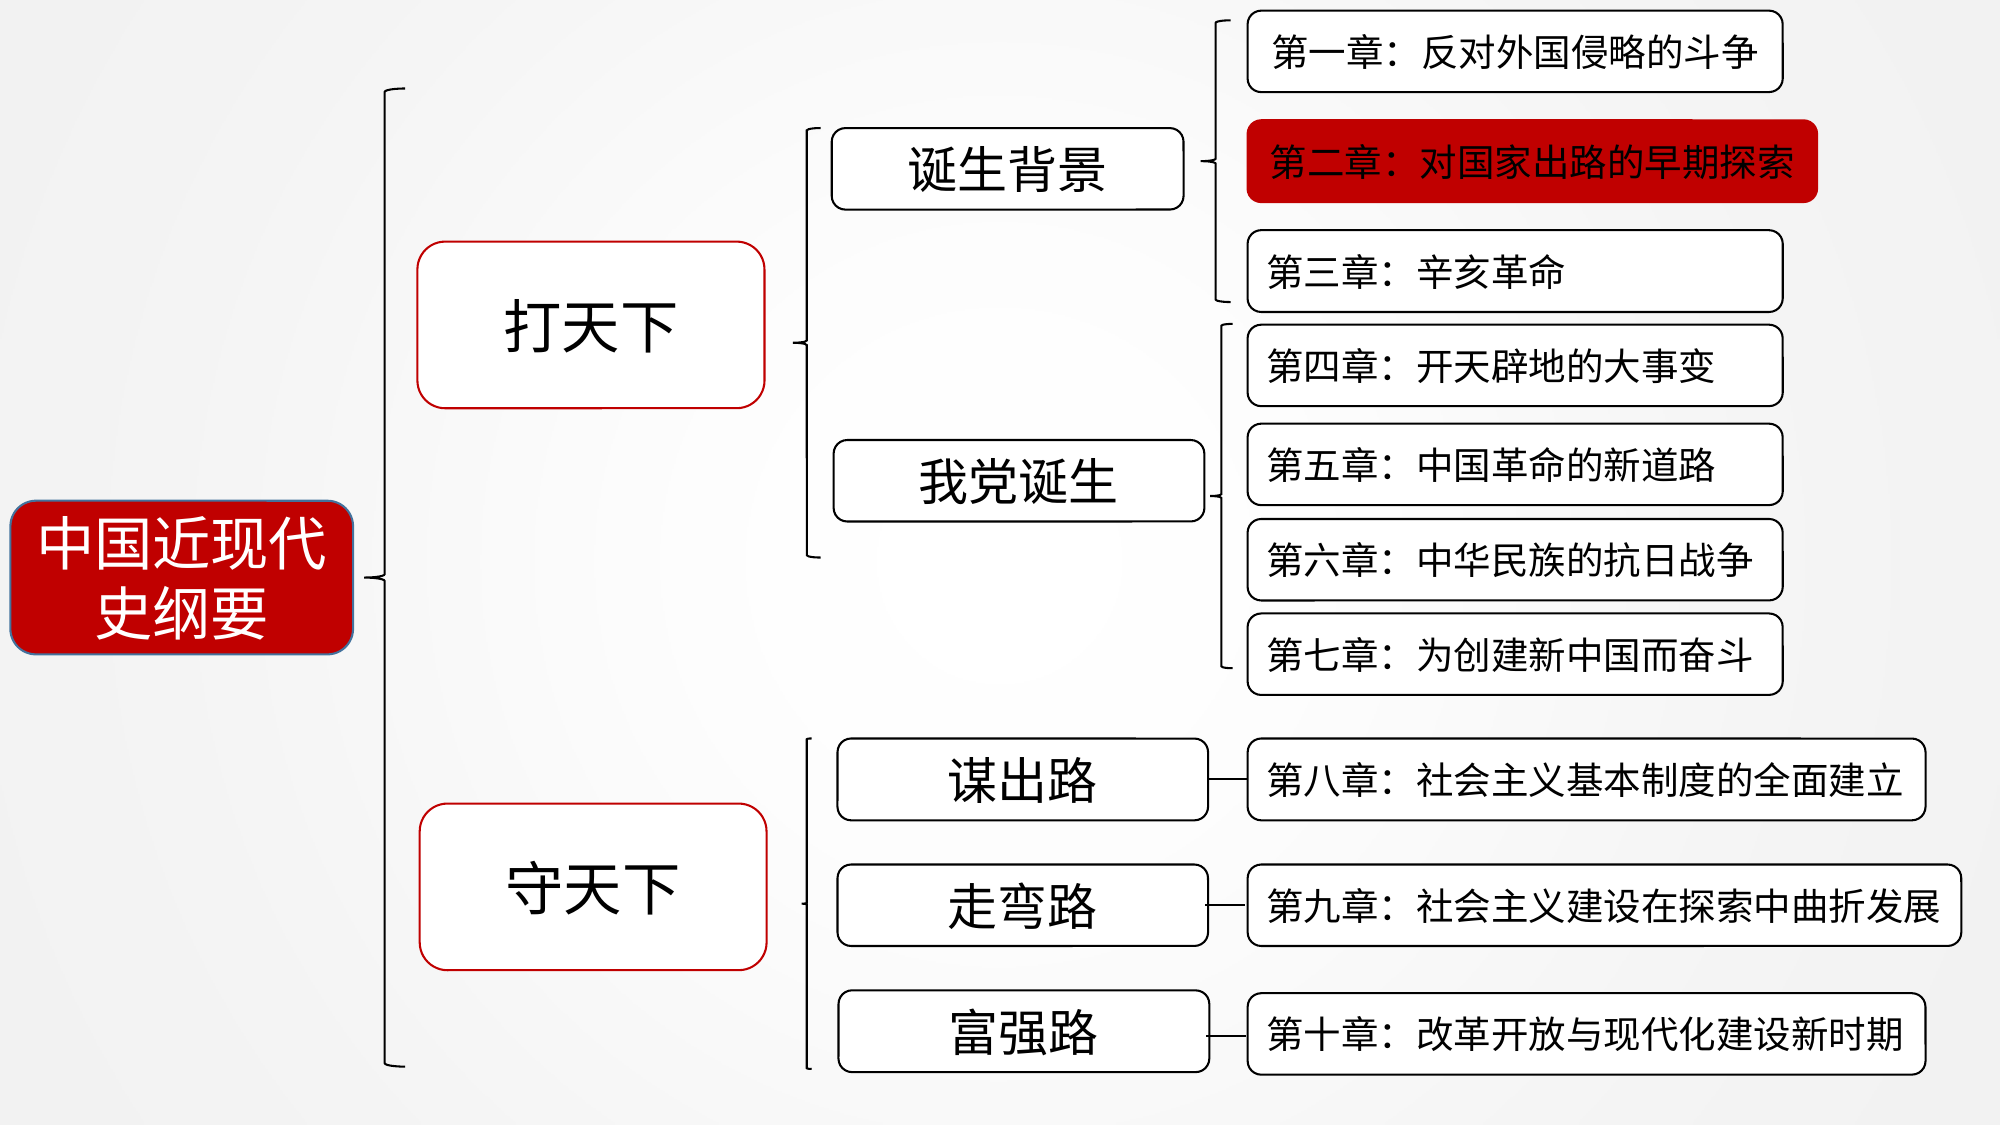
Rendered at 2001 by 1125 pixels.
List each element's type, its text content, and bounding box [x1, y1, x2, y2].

text_box 富强路 [837, 989, 1211, 1074]
text_box 第五章：中国革命的新道路 [1246, 422, 1784, 507]
text_box [1210, 322, 1233, 670]
text_box [801, 737, 812, 1070]
text_box 第二章：对国家出路的早期探索 [1246, 119, 1819, 204]
text_box 打天下 [416, 240, 766, 410]
text_box 第六章：中华民族的抗日战争 [1246, 517, 1784, 602]
text_box [1200, 19, 1231, 304]
text_box 谋出路 [836, 737, 1210, 822]
text_box 守天下 [418, 802, 768, 972]
text_box 第一章：反对外国侵略的斗争 [1246, 9, 1784, 94]
text_box 第三章：辛亥革命 [1246, 229, 1784, 314]
picture [0, 0, 2000, 1125]
text_box 第十章：改革开放与现代化建设新时期 [1246, 992, 1927, 1076]
text_box 第四章：开天辟地的大事变 [1246, 323, 1784, 408]
text_box 走弯路 [836, 863, 1210, 948]
text_box 我党诞生 [832, 438, 1206, 523]
text_box 第八章：社会主义基本制度的全面建立 [1246, 737, 1927, 822]
text_box 第七章：为创建新中国而奋斗 [1246, 612, 1784, 696]
text_box 中国近现代史纲要 [9, 499, 355, 656]
text_box [364, 87, 406, 1068]
text_box 诞生背景 [830, 127, 1185, 211]
text_box [792, 126, 821, 559]
text_box 第九章：社会主义建设在探索中曲折发展 [1246, 863, 1963, 948]
